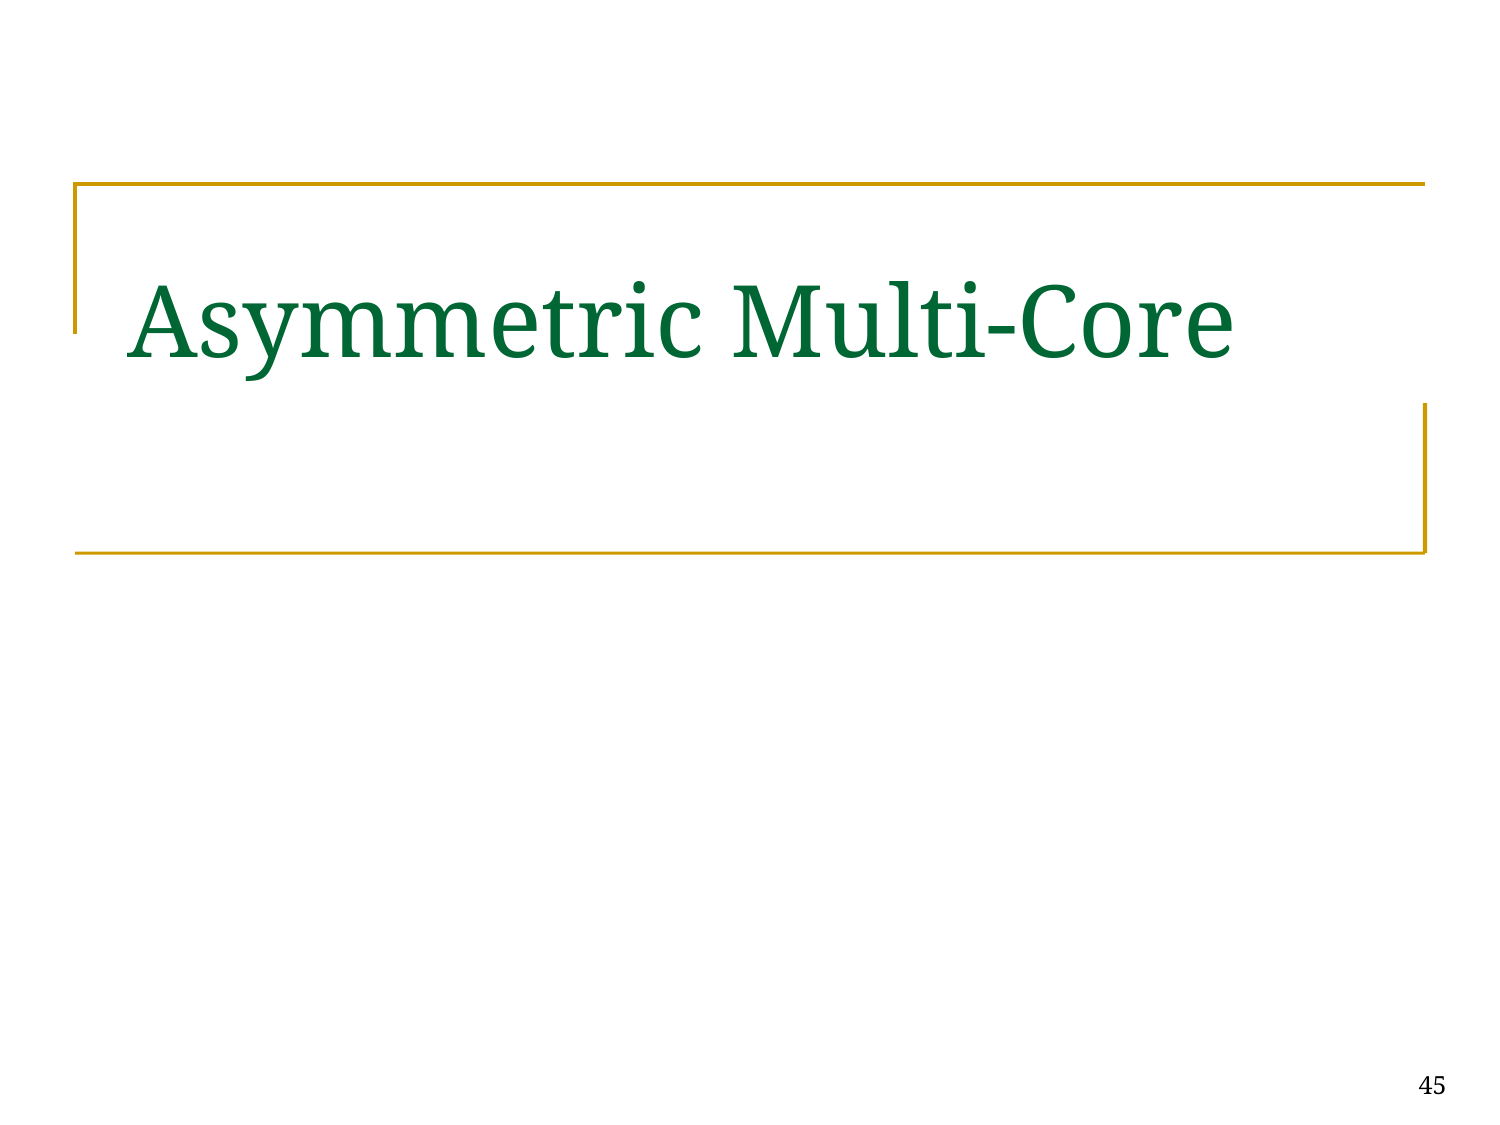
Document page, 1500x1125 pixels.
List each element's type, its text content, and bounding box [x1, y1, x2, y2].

slide_number 45 [1111, 1036, 1462, 1112]
title Asymmetric Multi-Core [112, 249, 1413, 538]
